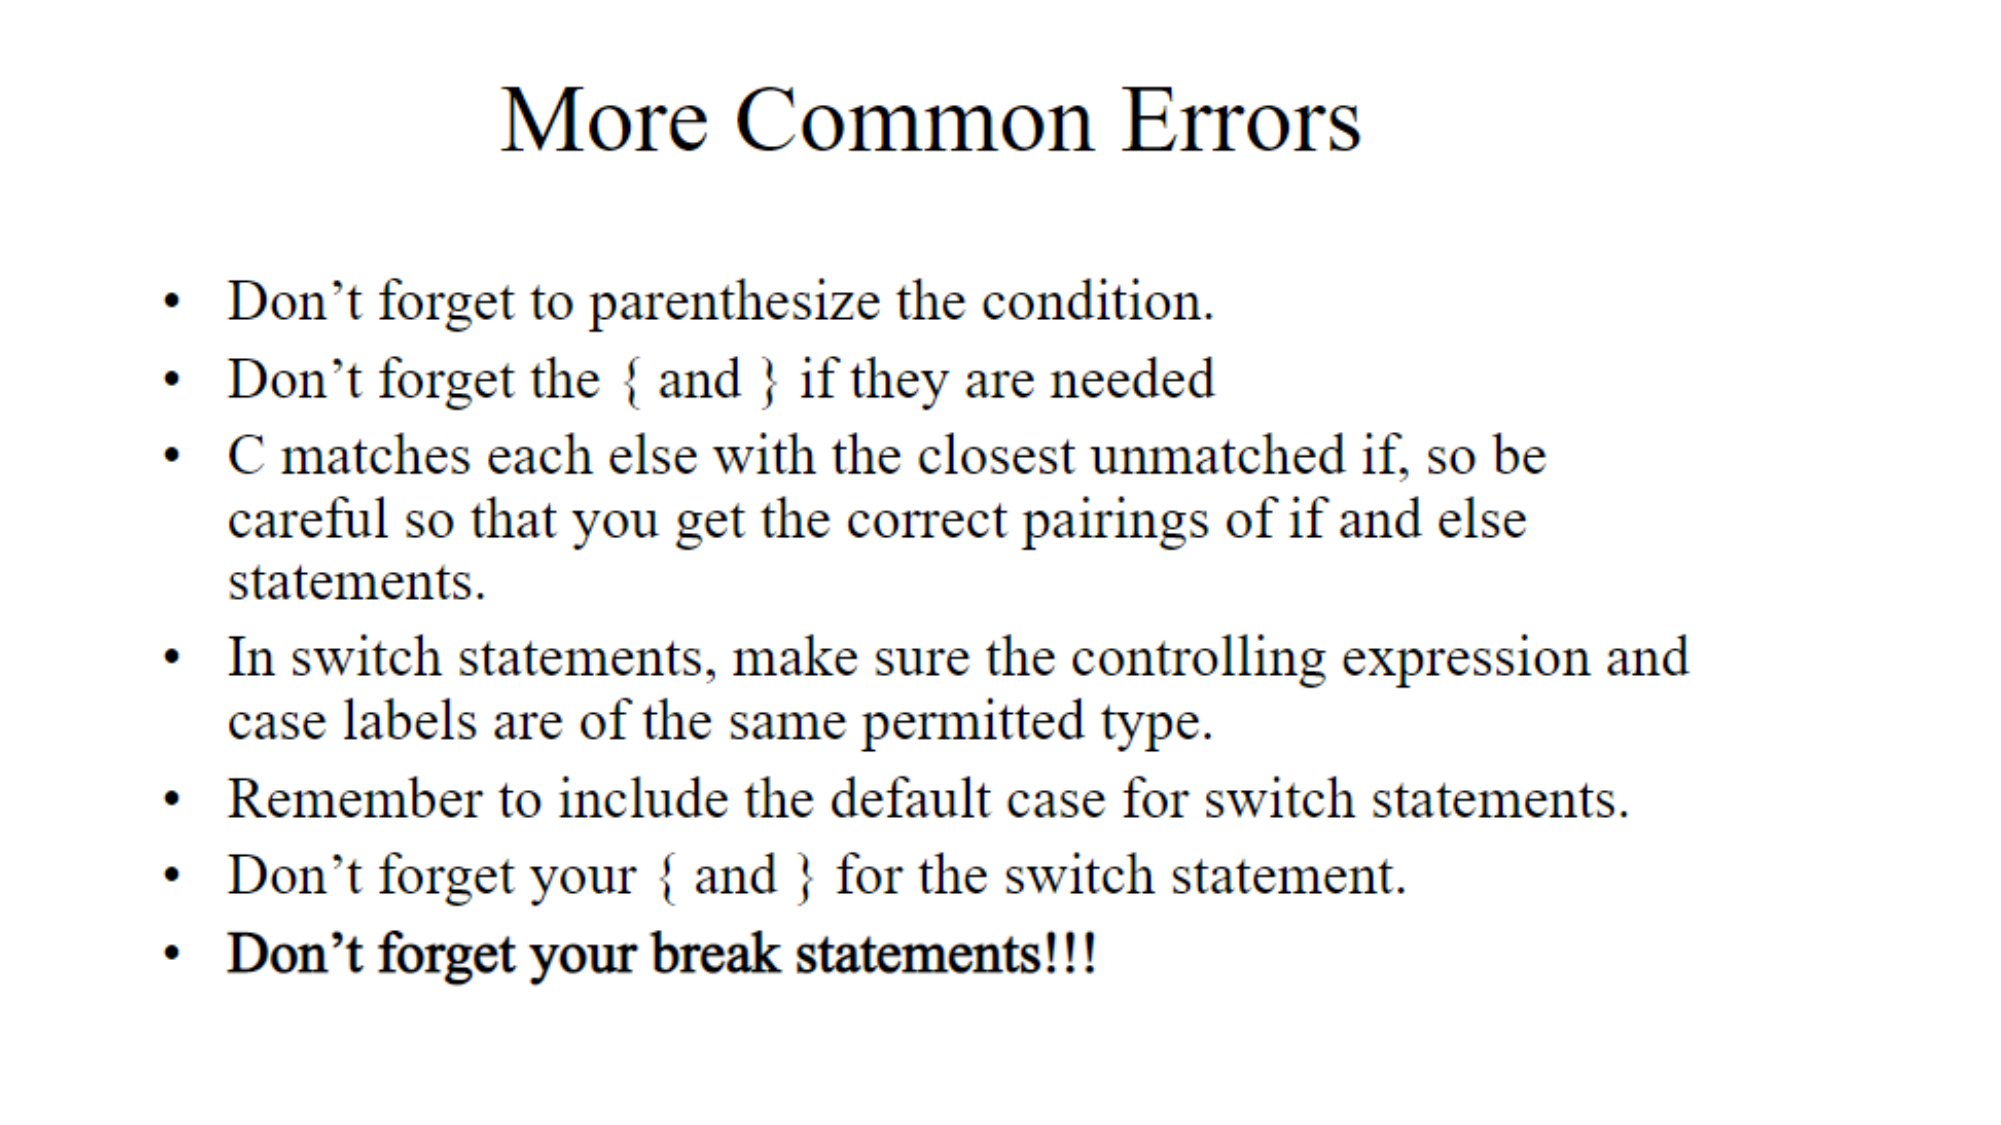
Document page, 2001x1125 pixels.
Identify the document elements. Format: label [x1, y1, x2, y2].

picture [66, 34, 1744, 1011]
